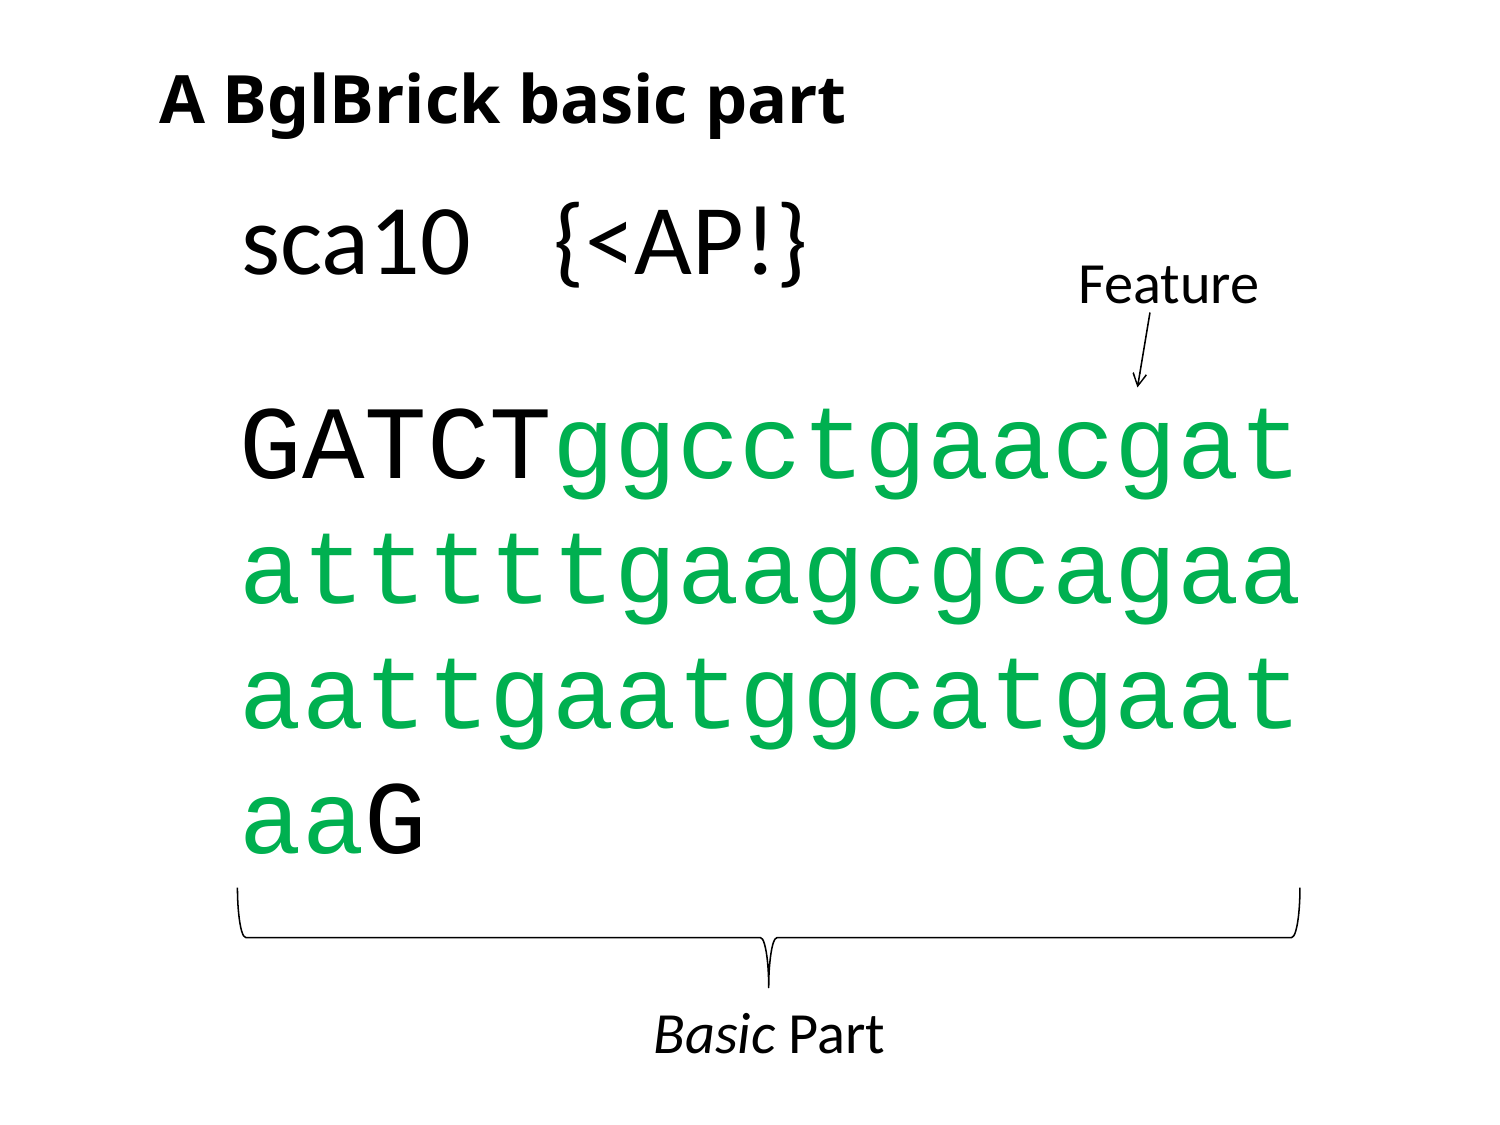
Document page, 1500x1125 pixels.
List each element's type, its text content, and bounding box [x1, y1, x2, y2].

text_box Basic Part [638, 987, 901, 1073]
text_box GATCTggcctgaacgatatttttgaagcgcagaaaattgaatggcatgaataaG [224, 367, 1350, 882]
text_box {<AP!} [538, 167, 824, 303]
text_box A BglBrick basic part [144, 49, 863, 145]
text_box Feature [1063, 237, 1275, 323]
text_box sca10 [226, 167, 487, 303]
text_box [236, 887, 1301, 987]
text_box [1105, 343, 1182, 357]
